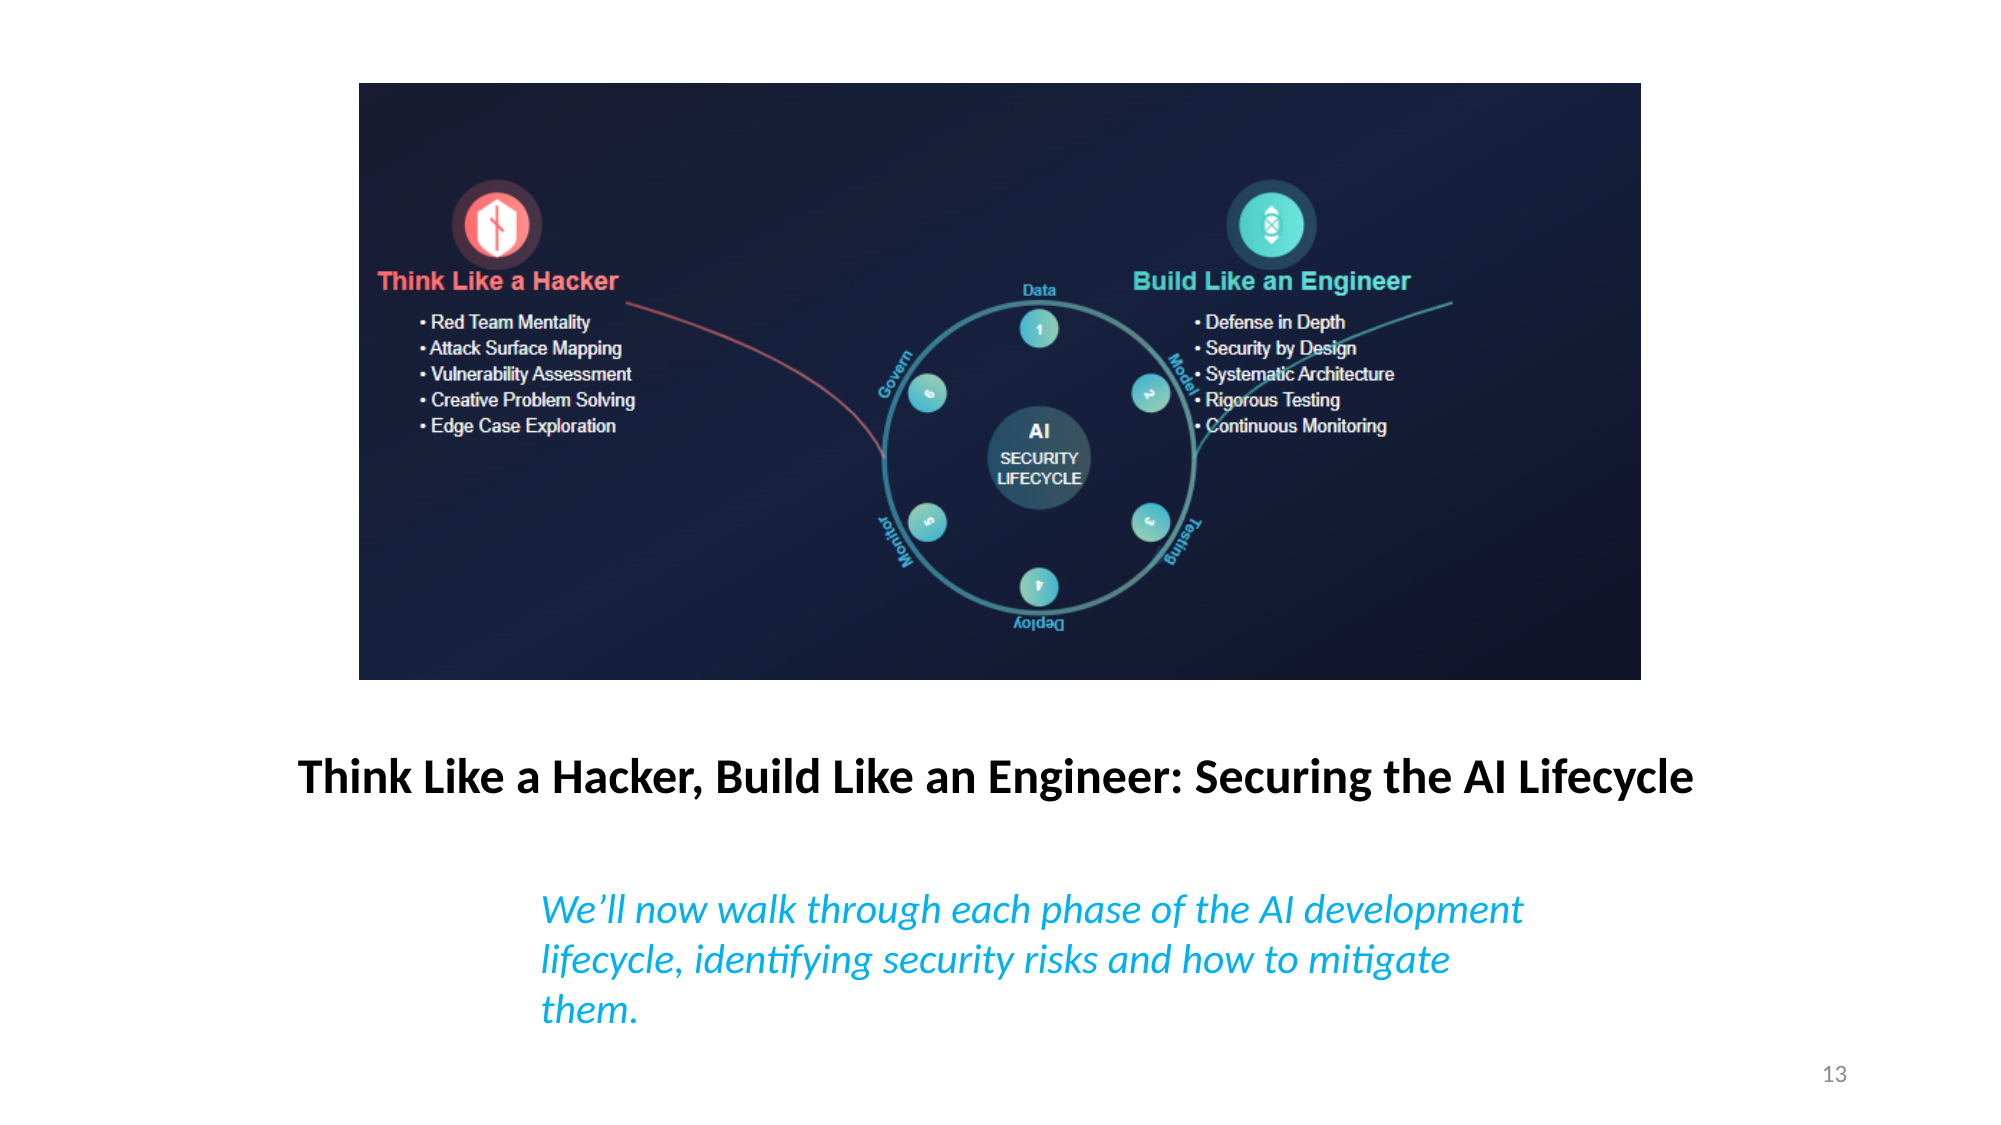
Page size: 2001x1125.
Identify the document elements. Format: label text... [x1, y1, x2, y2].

text_box We’ll now walk through each phase of the AI development lifecycle, identifying security risks and how to mitigate them. [525, 874, 1549, 1040]
picture [359, 83, 1641, 680]
slide_number 13 [1412, 1042, 1863, 1103]
text_box Think Like a Hacker, Build Like an Engineer: Securing the AI Lifecycle [283, 735, 1842, 811]
